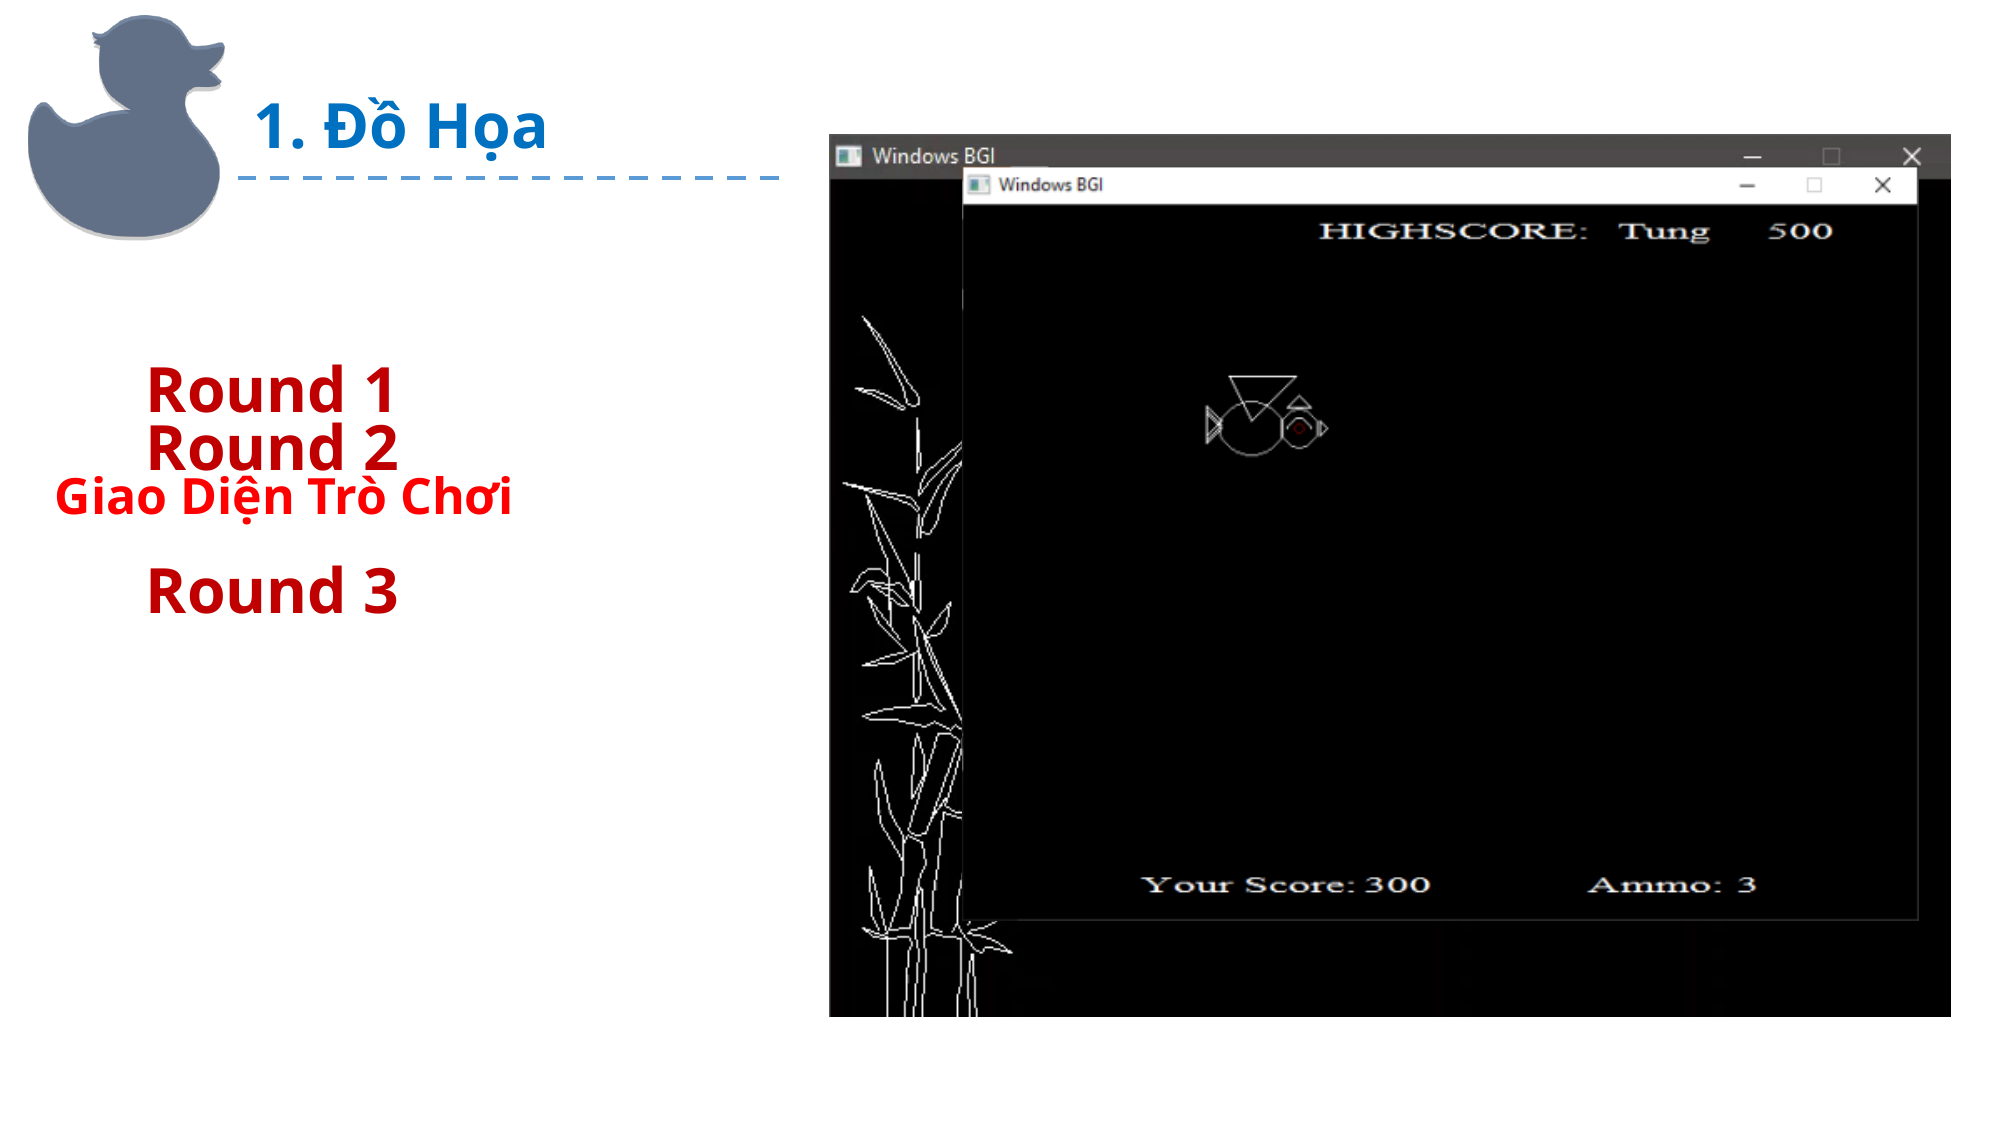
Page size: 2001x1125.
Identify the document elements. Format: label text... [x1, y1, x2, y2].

text_box Round 1 [131, 342, 415, 400]
text_box Giao Diện Trò Chơi [40, 449, 131, 567]
text_box Round 3 [131, 543, 415, 634]
picture [0, 0, 252, 252]
picture [962, 166, 1919, 922]
text_box 1. Đồ Họa [252, 64, 1619, 177]
text_box Round 2 [131, 400, 415, 543]
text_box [828, 133, 1951, 1018]
text_box Giao Diện Trò Chơi [415, 449, 828, 567]
